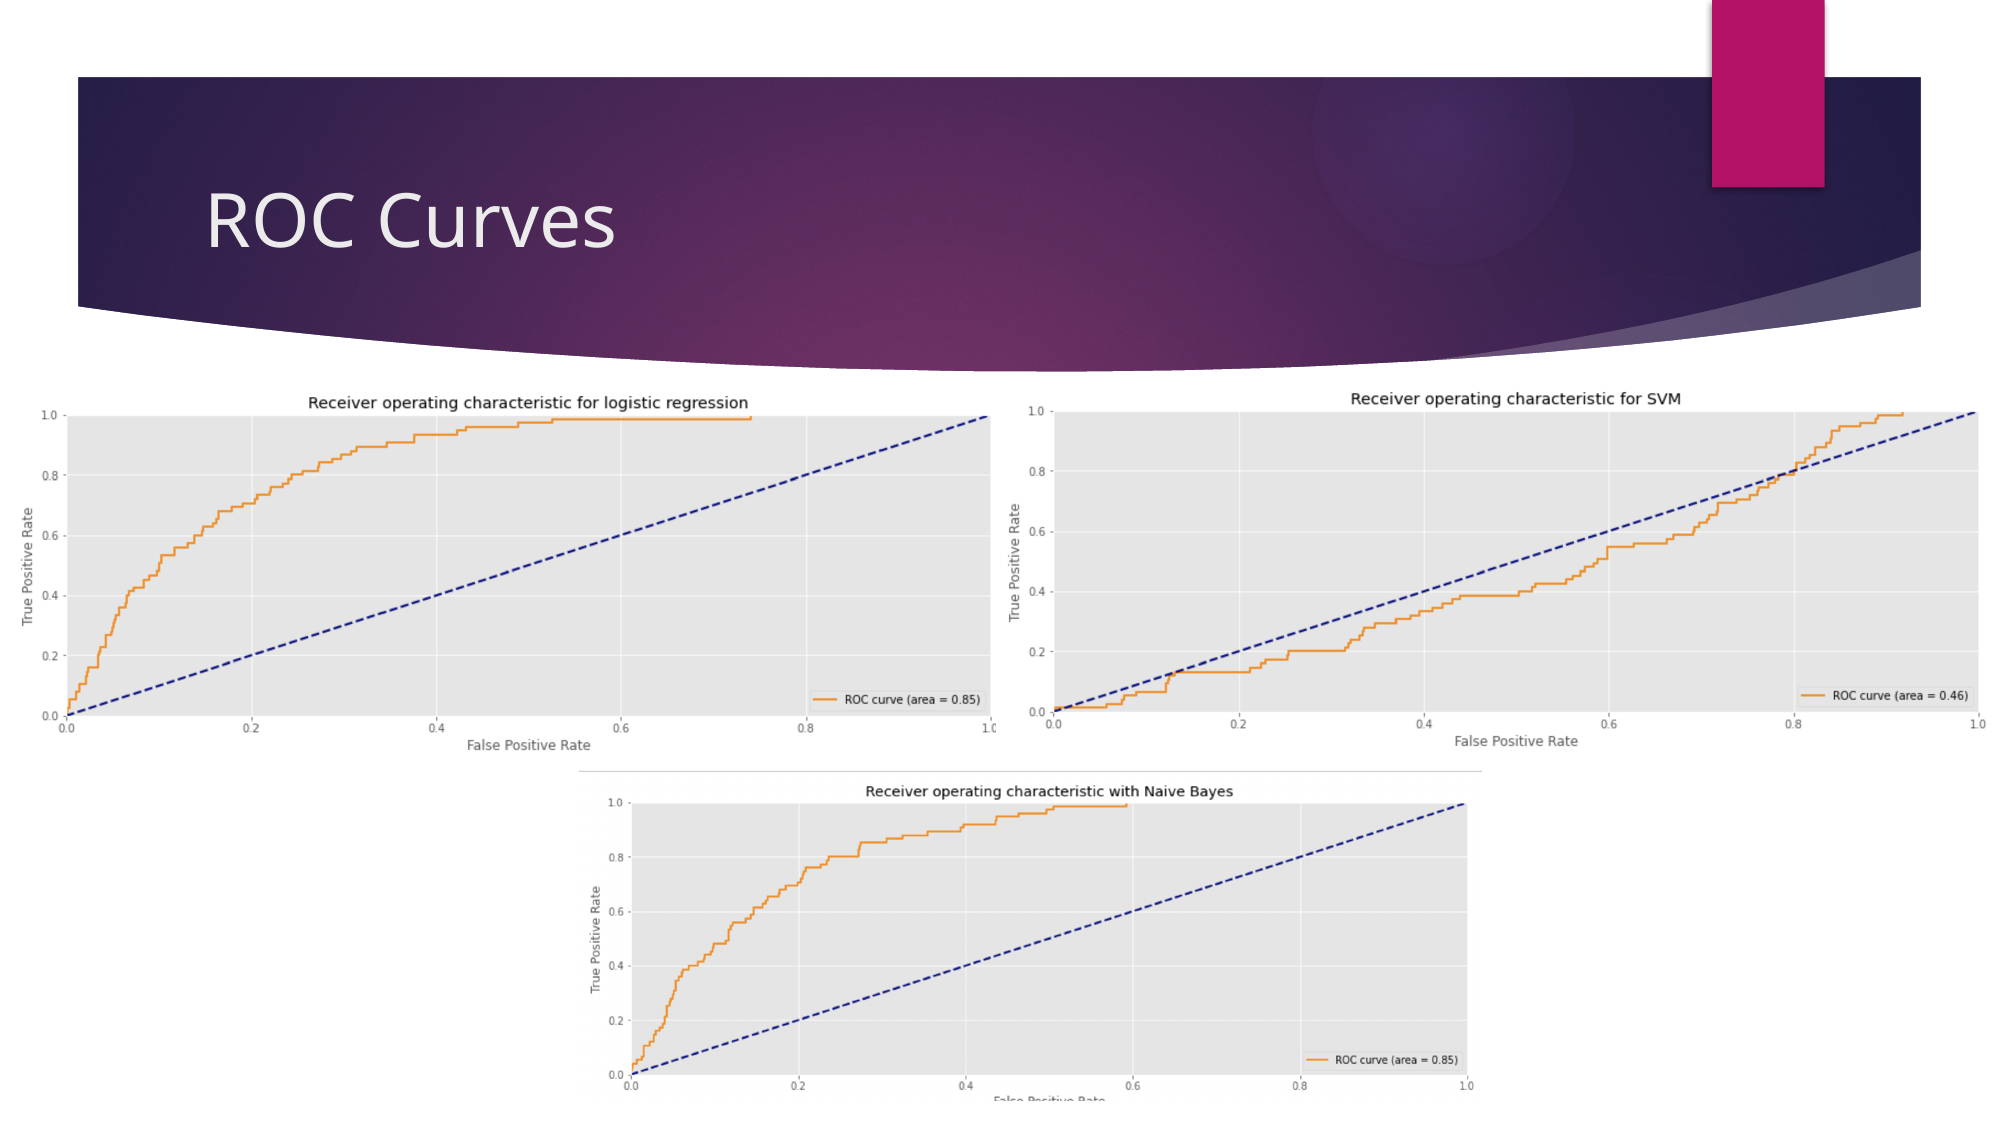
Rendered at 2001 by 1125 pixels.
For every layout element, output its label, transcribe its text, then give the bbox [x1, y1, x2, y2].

title ROC Curves [189, 159, 1627, 276]
picture [7, 388, 1995, 755]
picture [579, 769, 1483, 1101]
